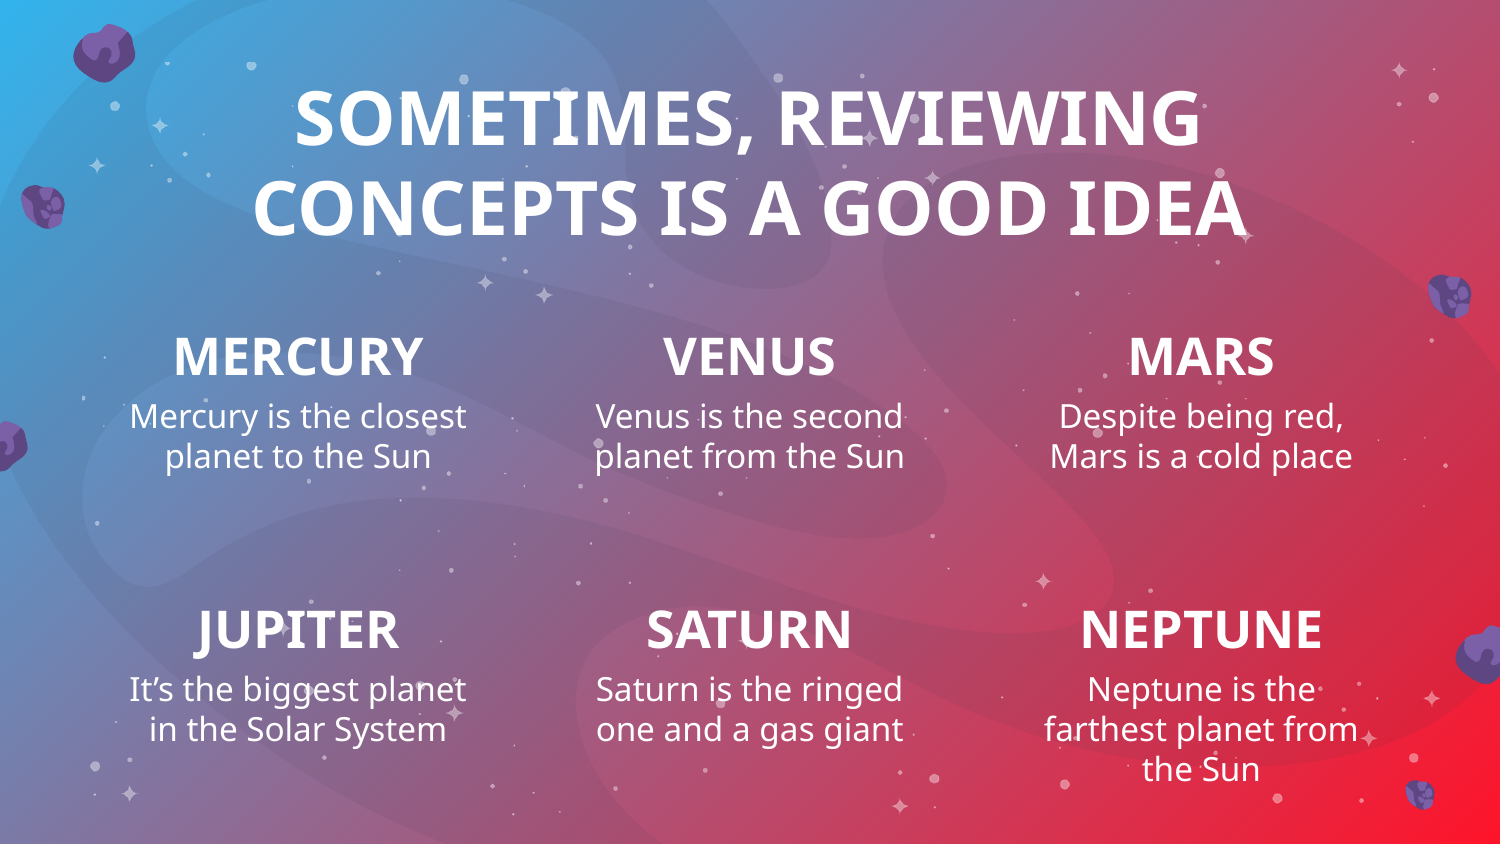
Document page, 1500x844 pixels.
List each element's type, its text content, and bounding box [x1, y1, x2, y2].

title SATURN [569, 599, 931, 656]
subtitle Mercury is the closest planet to the Sun [118, 395, 479, 483]
title JUPITER [118, 599, 479, 656]
subtitle It’s the biggest planet in the Solar System [118, 668, 479, 756]
subtitle Despite being red, Mars is a cold place [1021, 395, 1382, 483]
title NEPTUNE [1021, 599, 1382, 656]
title SOMETIMES, REVIEWING CONCEPTS IS A GOOD IDEA [118, 70, 1382, 149]
subtitle Venus is the second planet from the Sun [569, 395, 931, 483]
title VENUS [569, 326, 931, 383]
subtitle Neptune is the farthest planet from the Sun [1021, 668, 1382, 756]
picture [0, 0, 1500, 844]
title MERCURY [118, 326, 479, 383]
title MARS [1021, 326, 1382, 383]
subtitle Saturn is the ringed one and a gas giant [569, 668, 931, 756]
